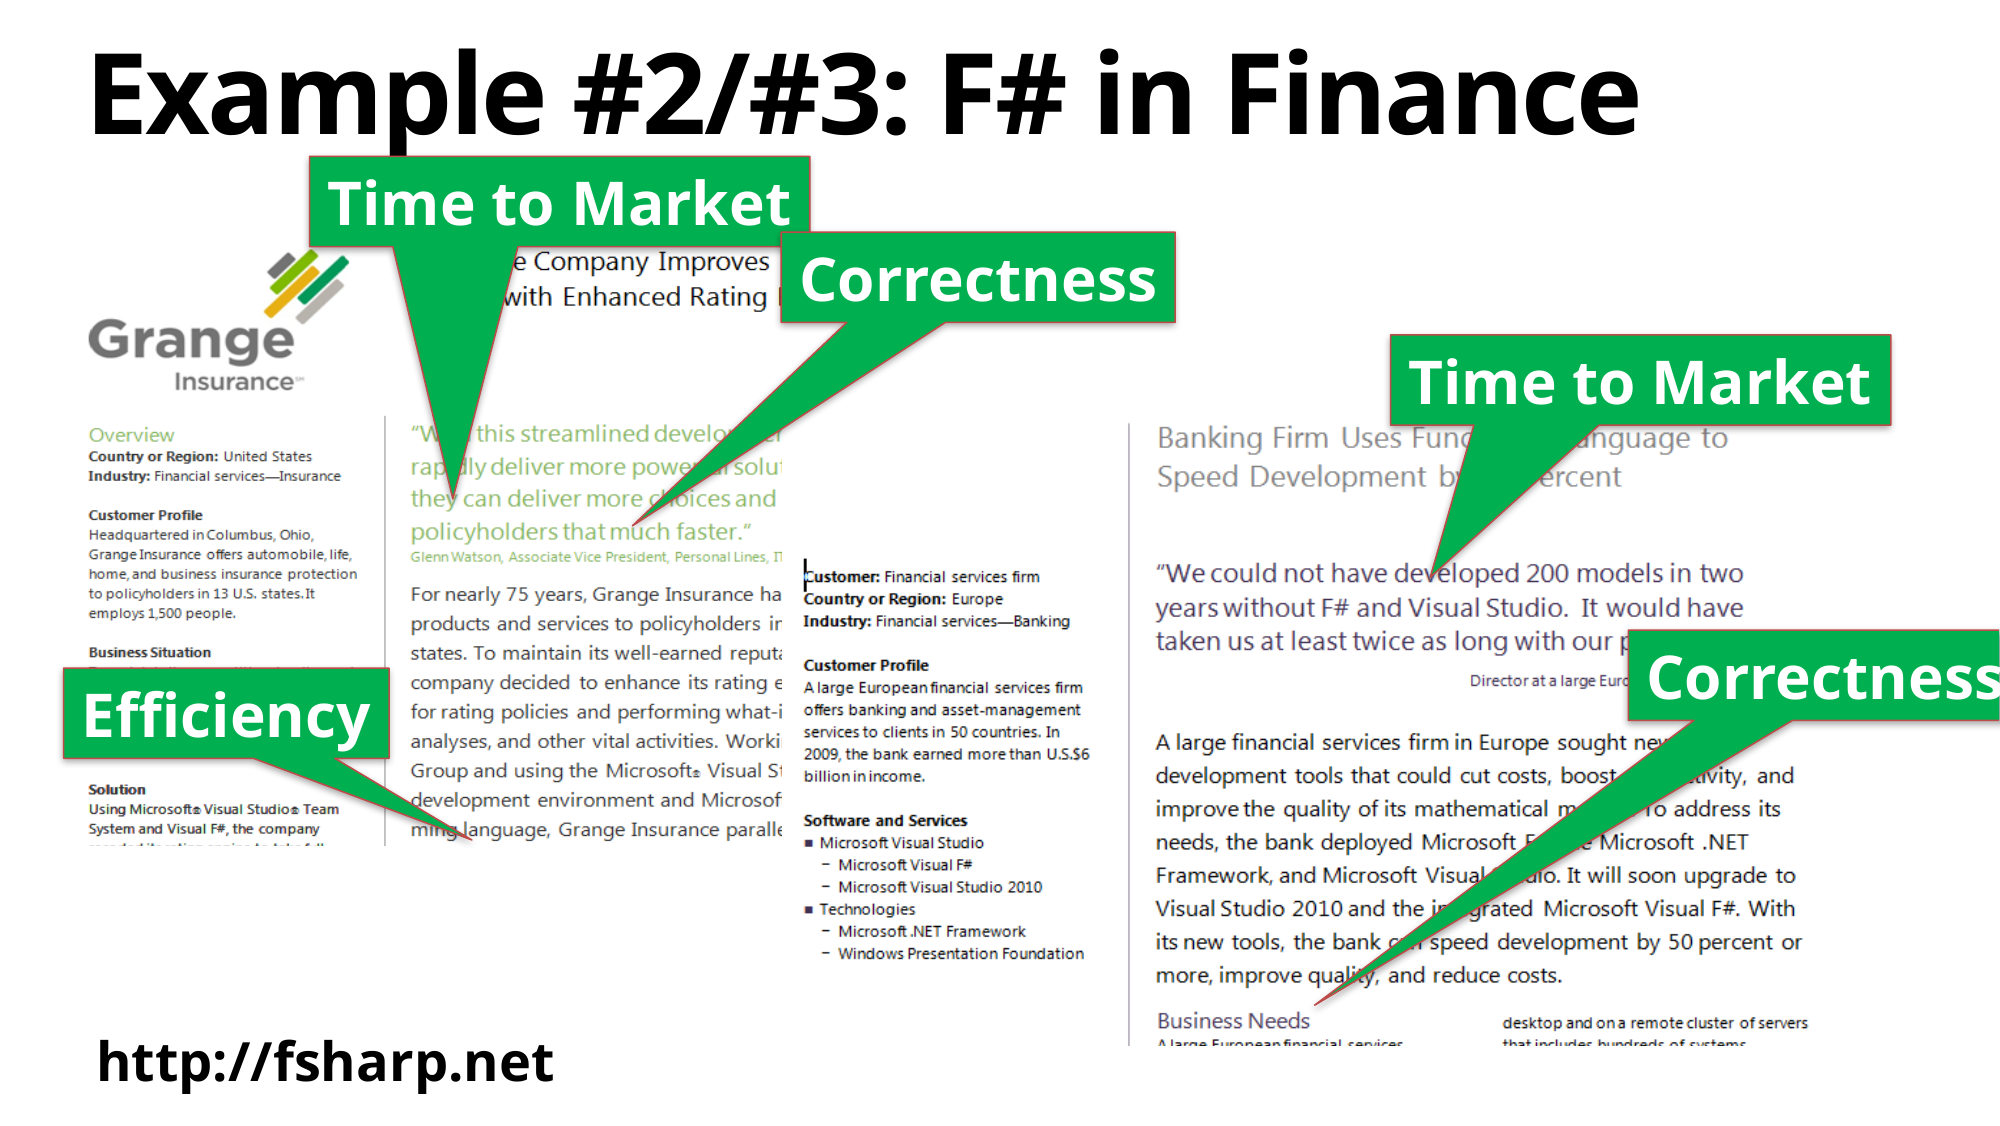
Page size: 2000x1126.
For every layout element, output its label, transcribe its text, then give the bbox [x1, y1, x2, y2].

text_box Time to Market [308, 155, 811, 199]
title Example #2/#3: F# in Finance [85, 37, 1914, 161]
picture [60, 201, 1875, 1047]
text_box Time to Market [1389, 334, 1892, 426]
text_box http://fsharp.net [95, 1027, 806, 1093]
text_box Correctness [1064, 231, 1176, 324]
text_box Correctness [1880, 629, 2000, 722]
